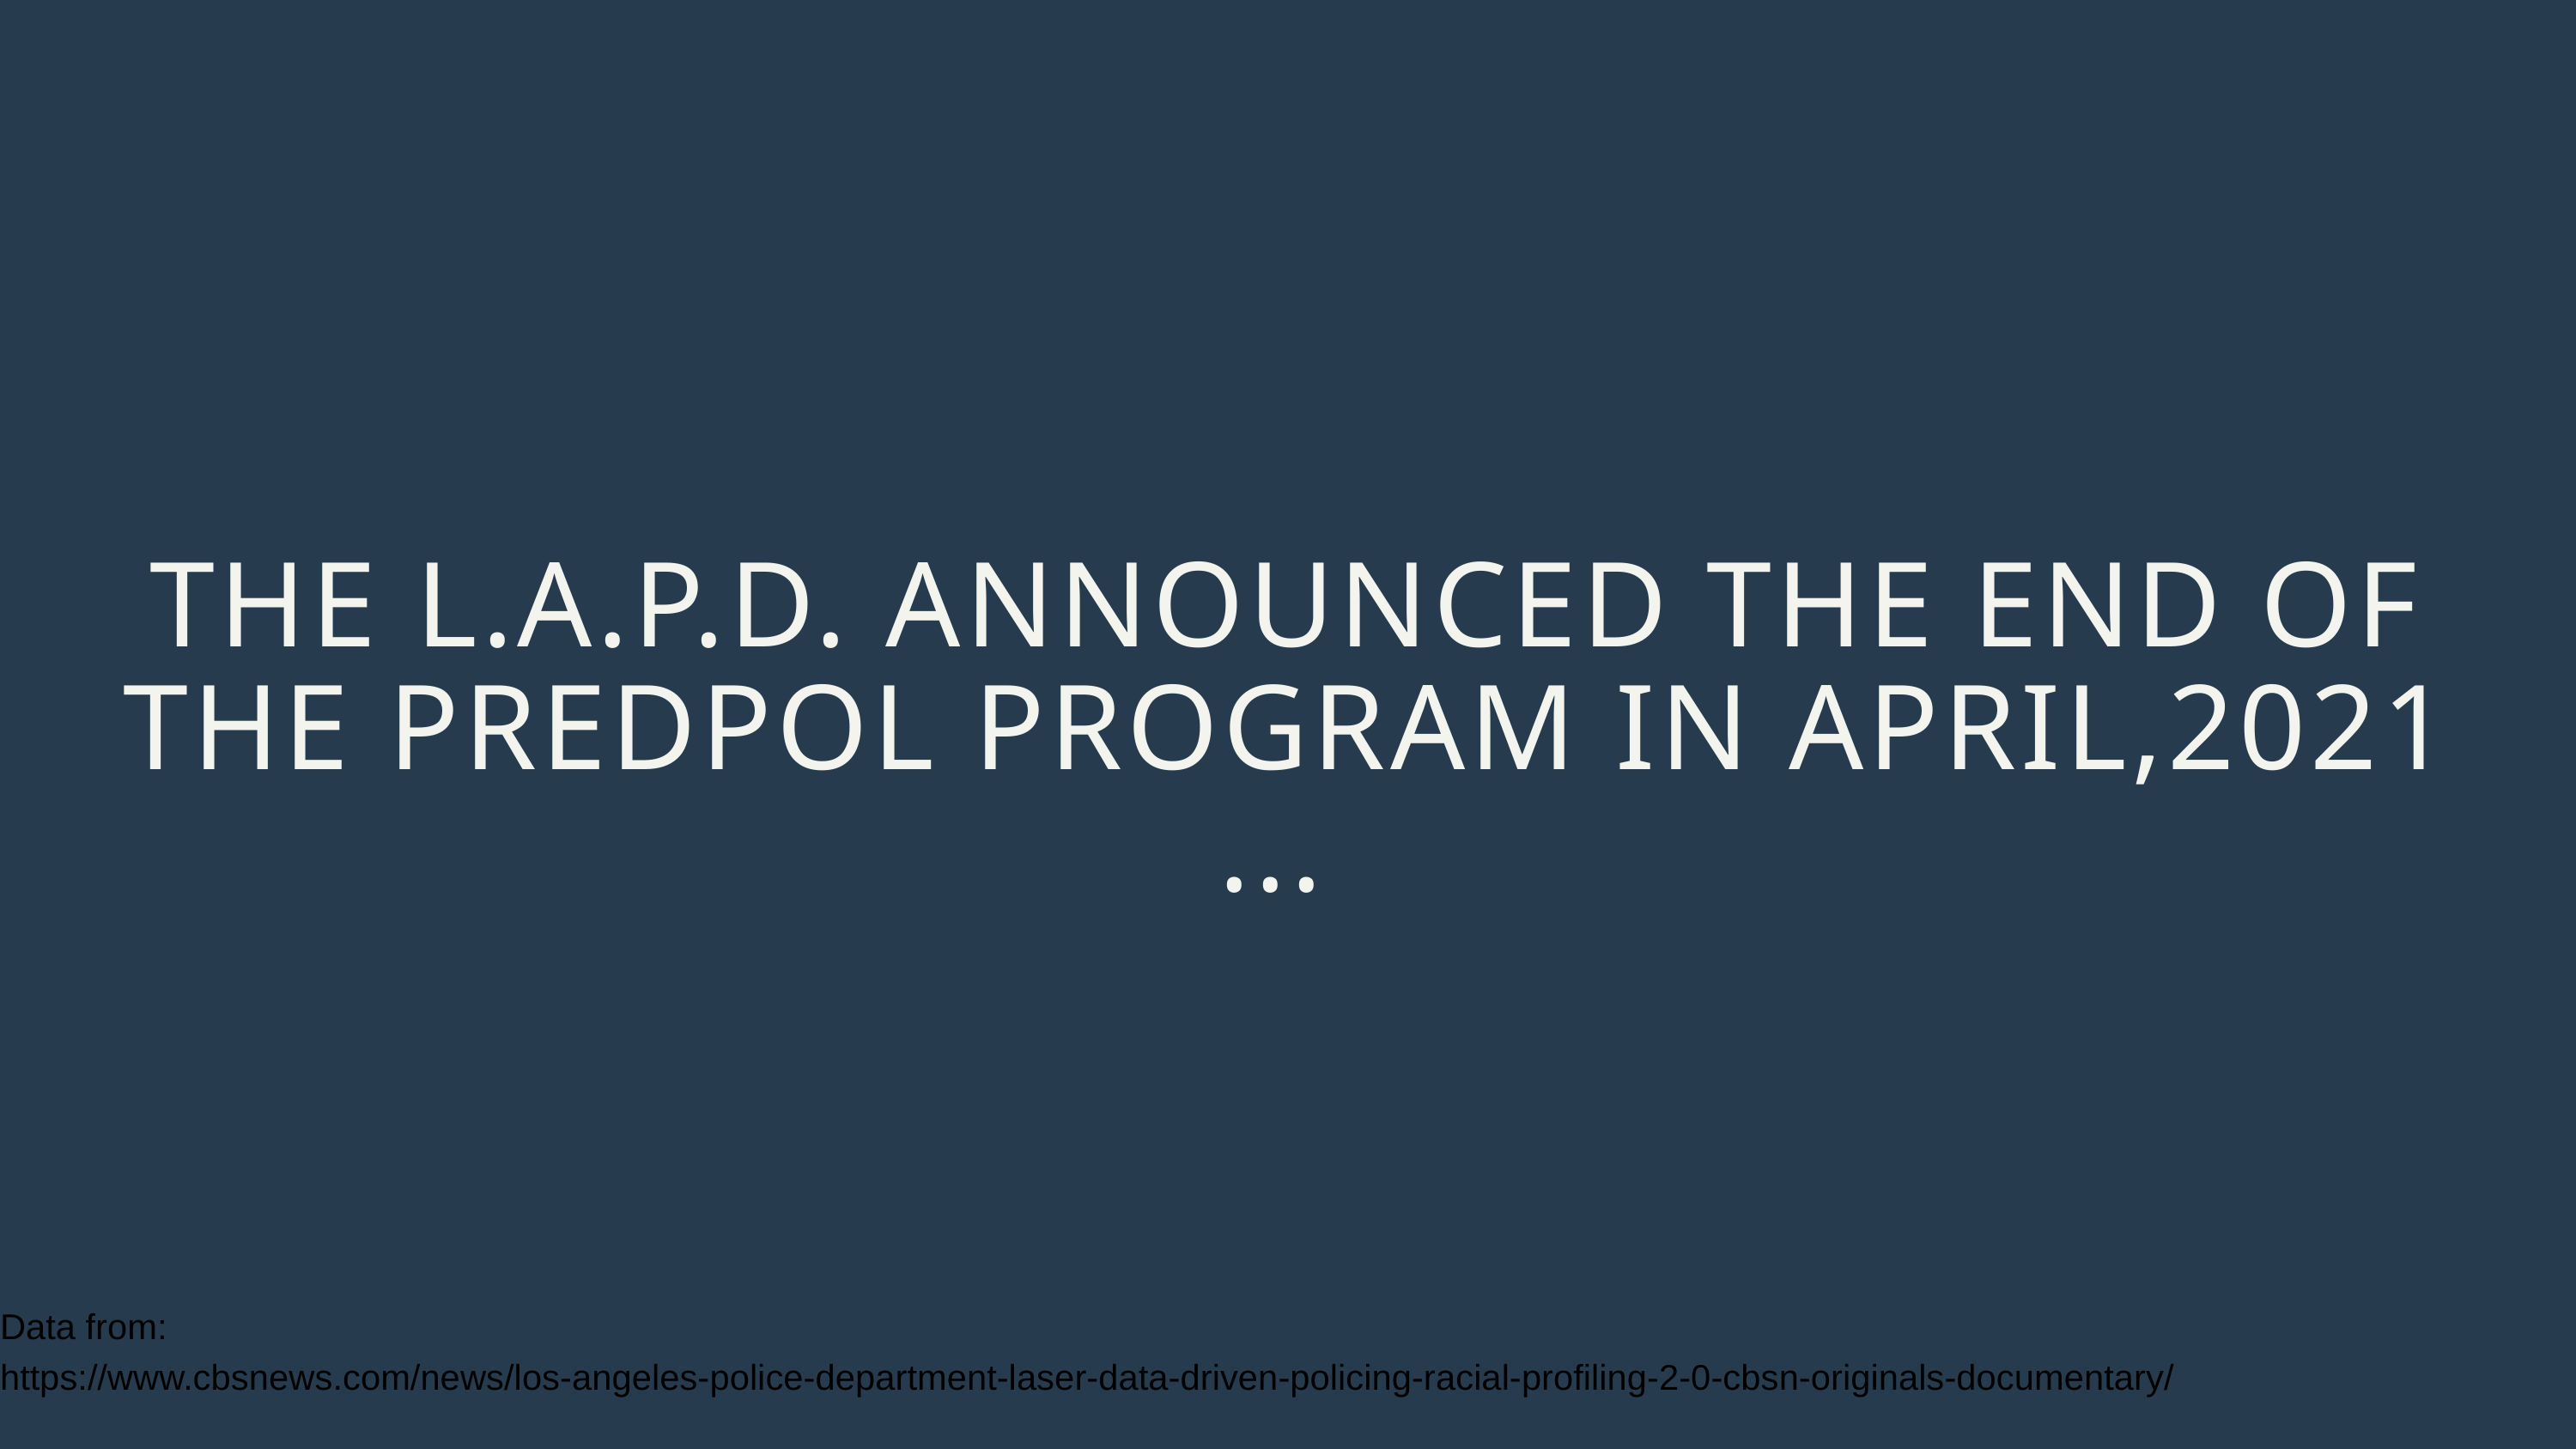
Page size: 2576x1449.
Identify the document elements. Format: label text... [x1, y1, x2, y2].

text_box THE L.A.P.D. ANNOUNCED THE END OF THE PREDPOL PROGRAM IN APRIL,2021 ... [44, 548, 2532, 915]
text_box Data from: https://www.cbsnews.com/news/los-angeles-police-department-laser-data-driven-policing-racial-profiling-2-0-cbsn-originals-documentary/ [0, 1296, 2576, 1397]
